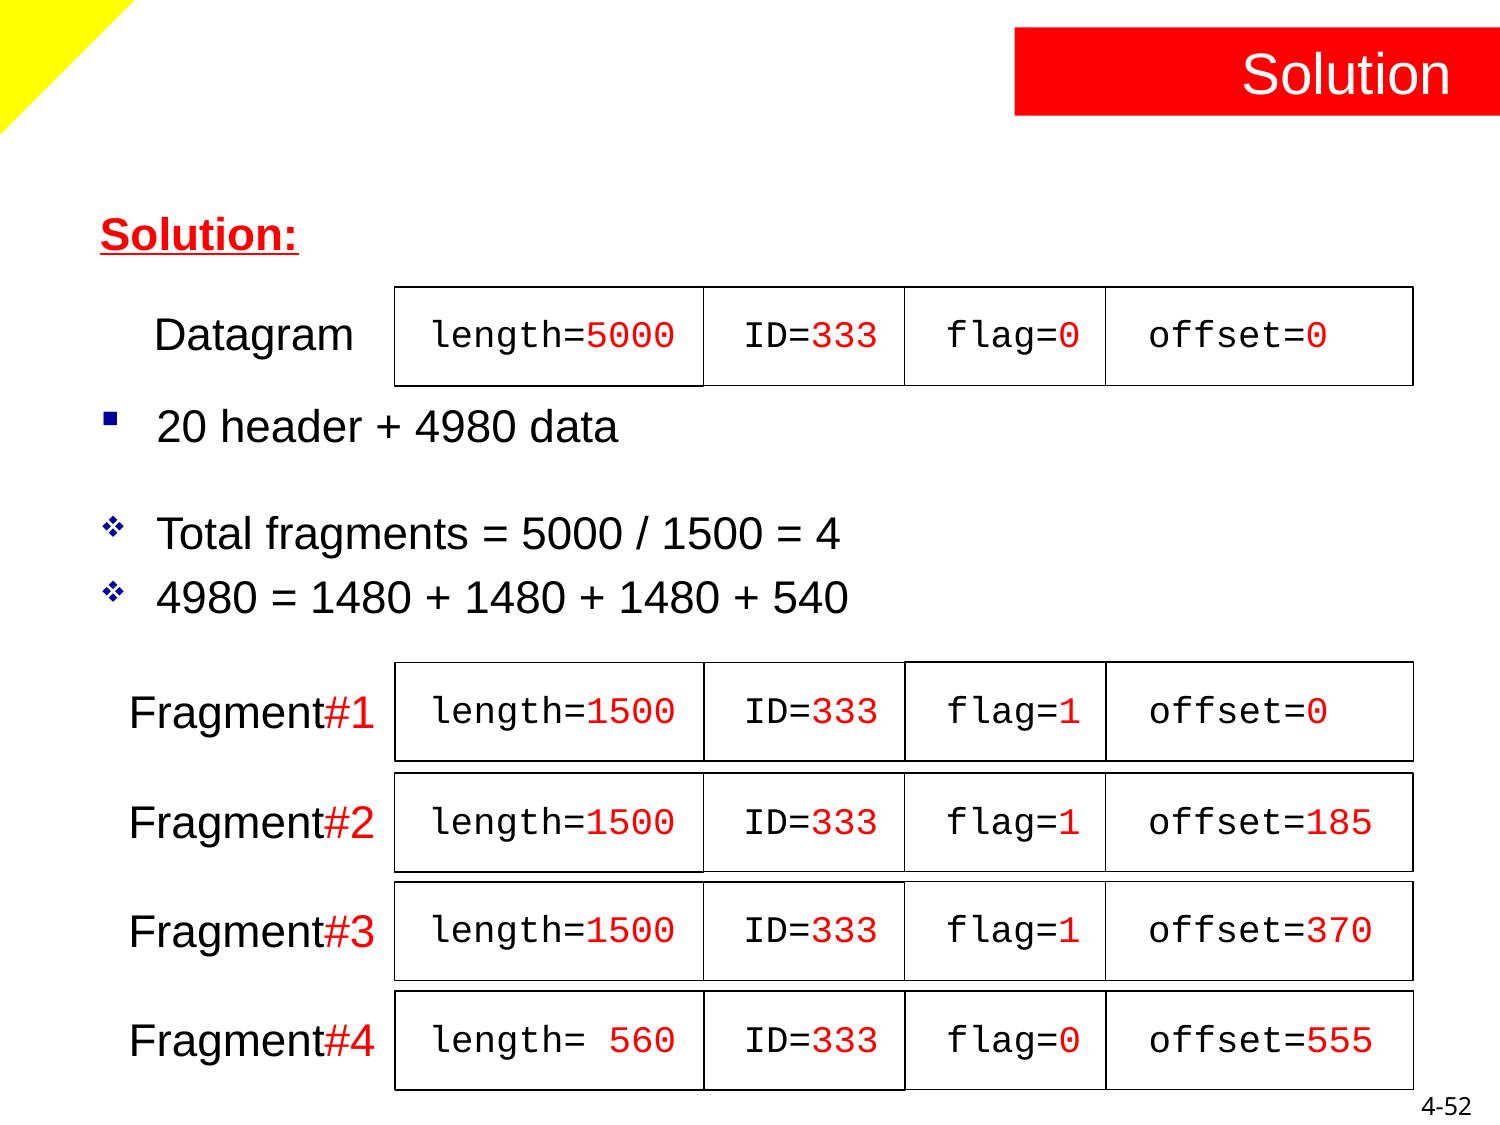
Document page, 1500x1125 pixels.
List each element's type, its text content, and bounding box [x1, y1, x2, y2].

text_box [0, 0, 136, 135]
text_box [111, 772, 1414, 873]
list Solution: 20 header + 4980 data [84, 197, 1428, 495]
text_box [112, 661, 1414, 762]
text_box Solution [1014, 27, 1500, 116]
slide_number 4-52 [1406, 1082, 1500, 1125]
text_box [111, 881, 1414, 981]
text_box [112, 990, 1414, 1091]
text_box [137, 286, 1414, 387]
text_box Total fragments = 5000 / 1500 = 4 4980 = 1480 + 1480 + 1480 + 540 [84, 495, 1428, 649]
